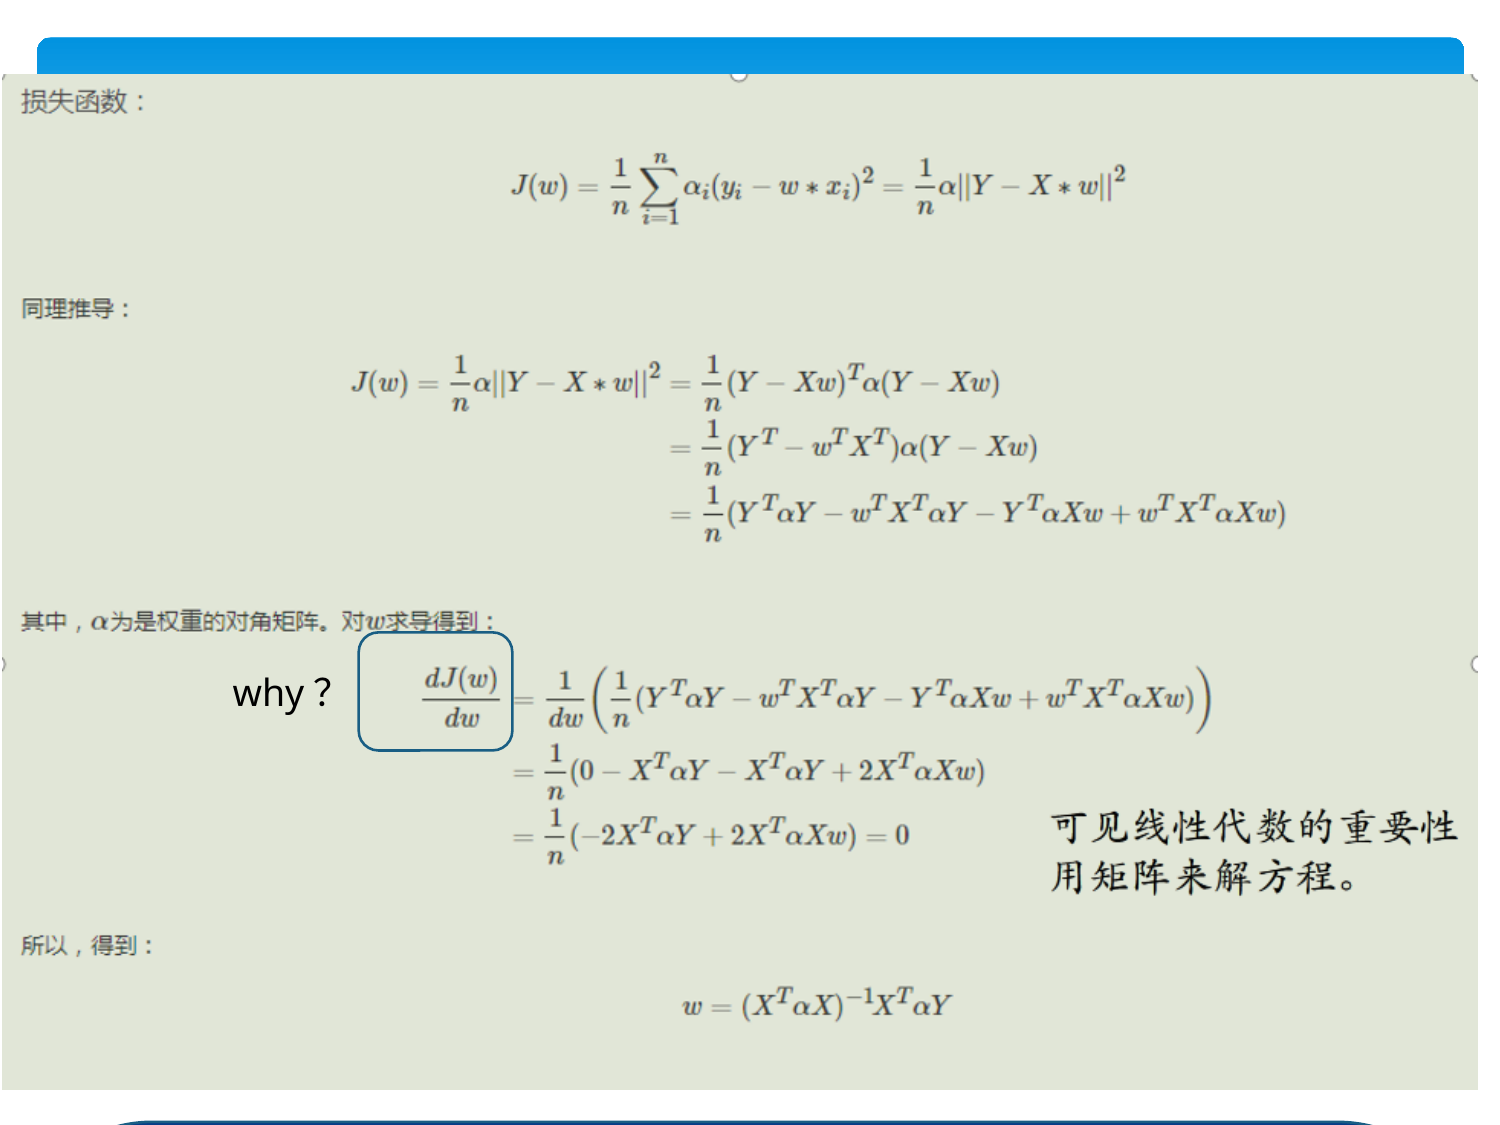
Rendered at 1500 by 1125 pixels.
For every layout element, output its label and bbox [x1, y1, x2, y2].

text_box [117, 1120, 1373, 1125]
list [2, 74, 1478, 1091]
